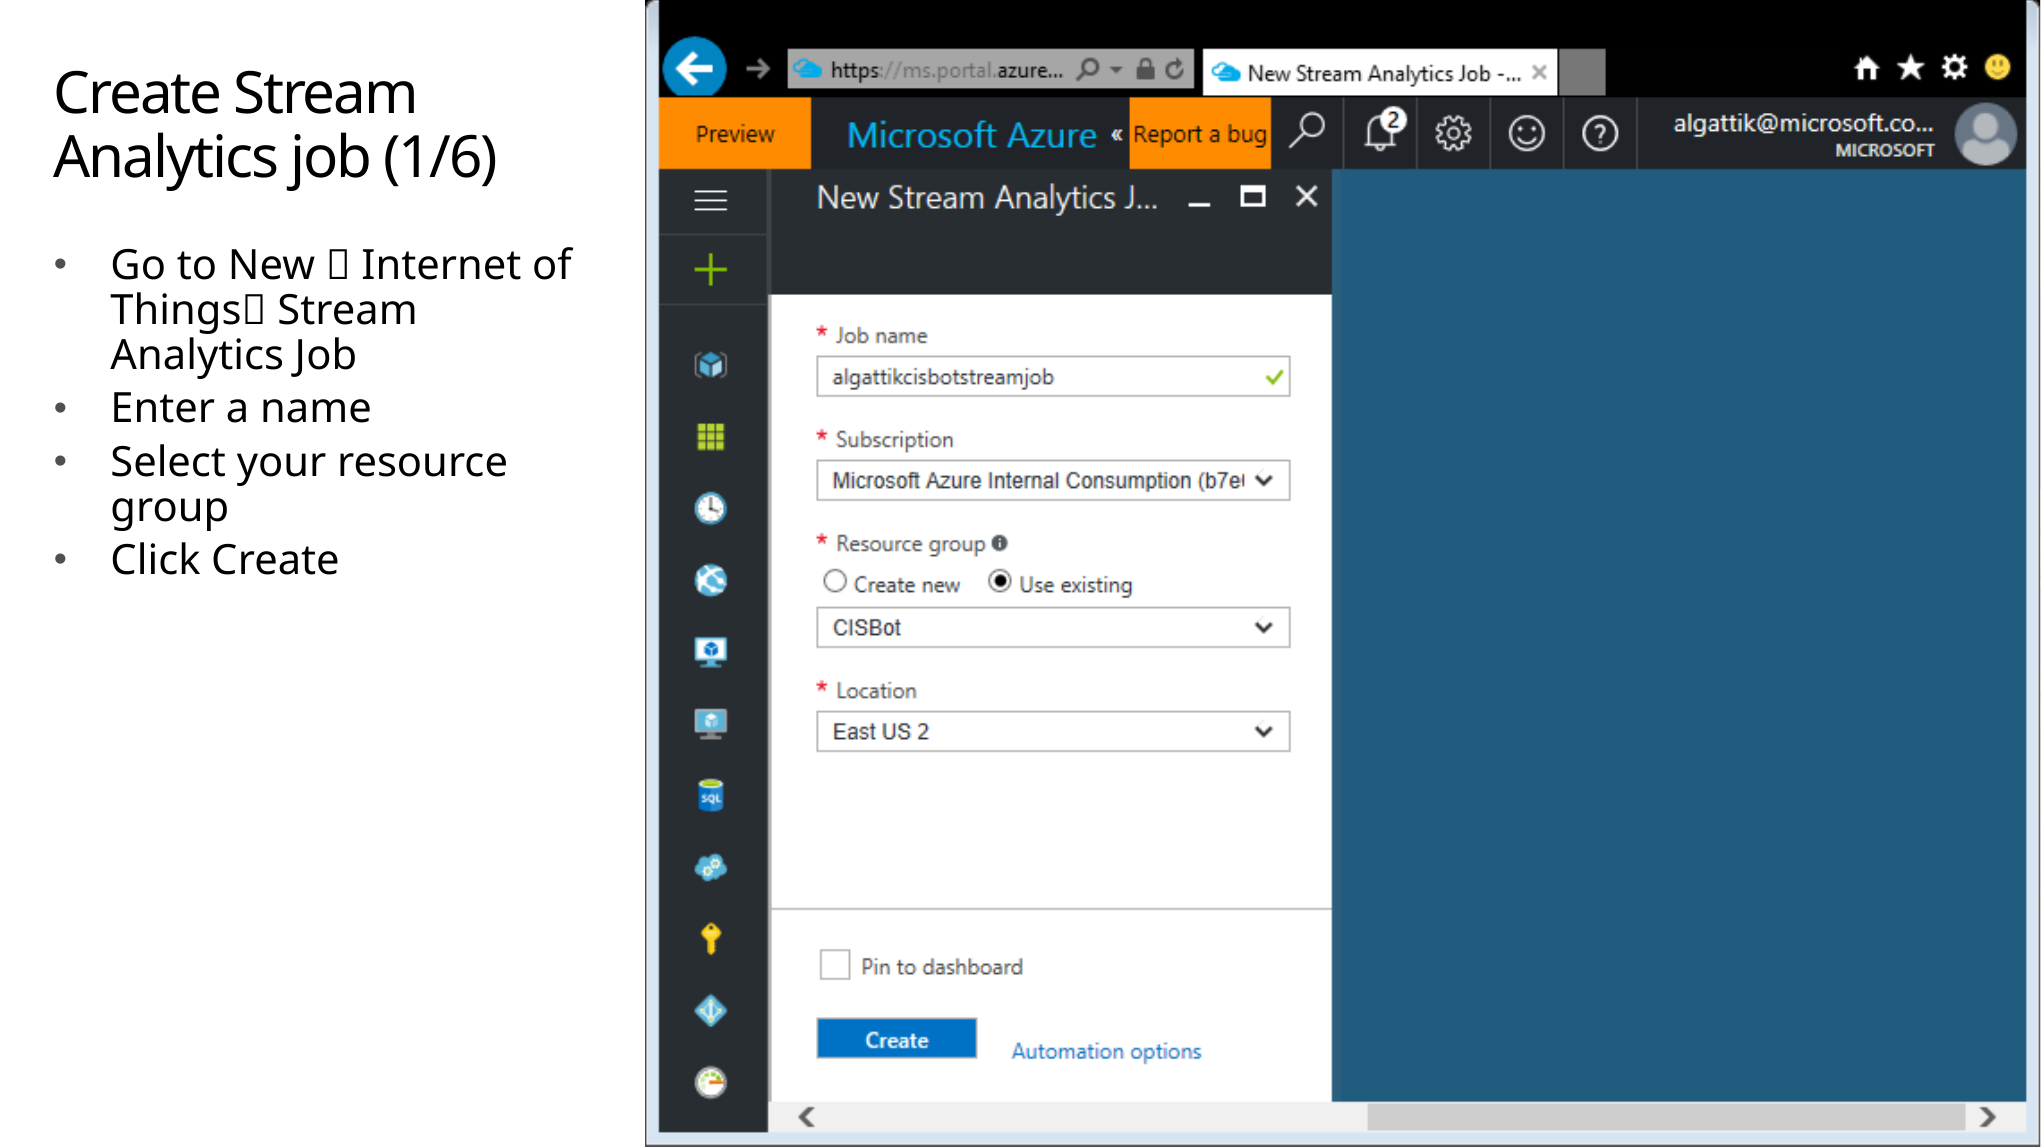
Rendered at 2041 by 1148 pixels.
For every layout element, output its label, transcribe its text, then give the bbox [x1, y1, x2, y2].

picture [644, 0, 2041, 1148]
list Go to New  Internet of Things Stream Analytics Job Enter a name Select your resource group Click Create [30, 228, 616, 663]
title Create Stream Analytics job (1/6) [30, 48, 616, 207]
